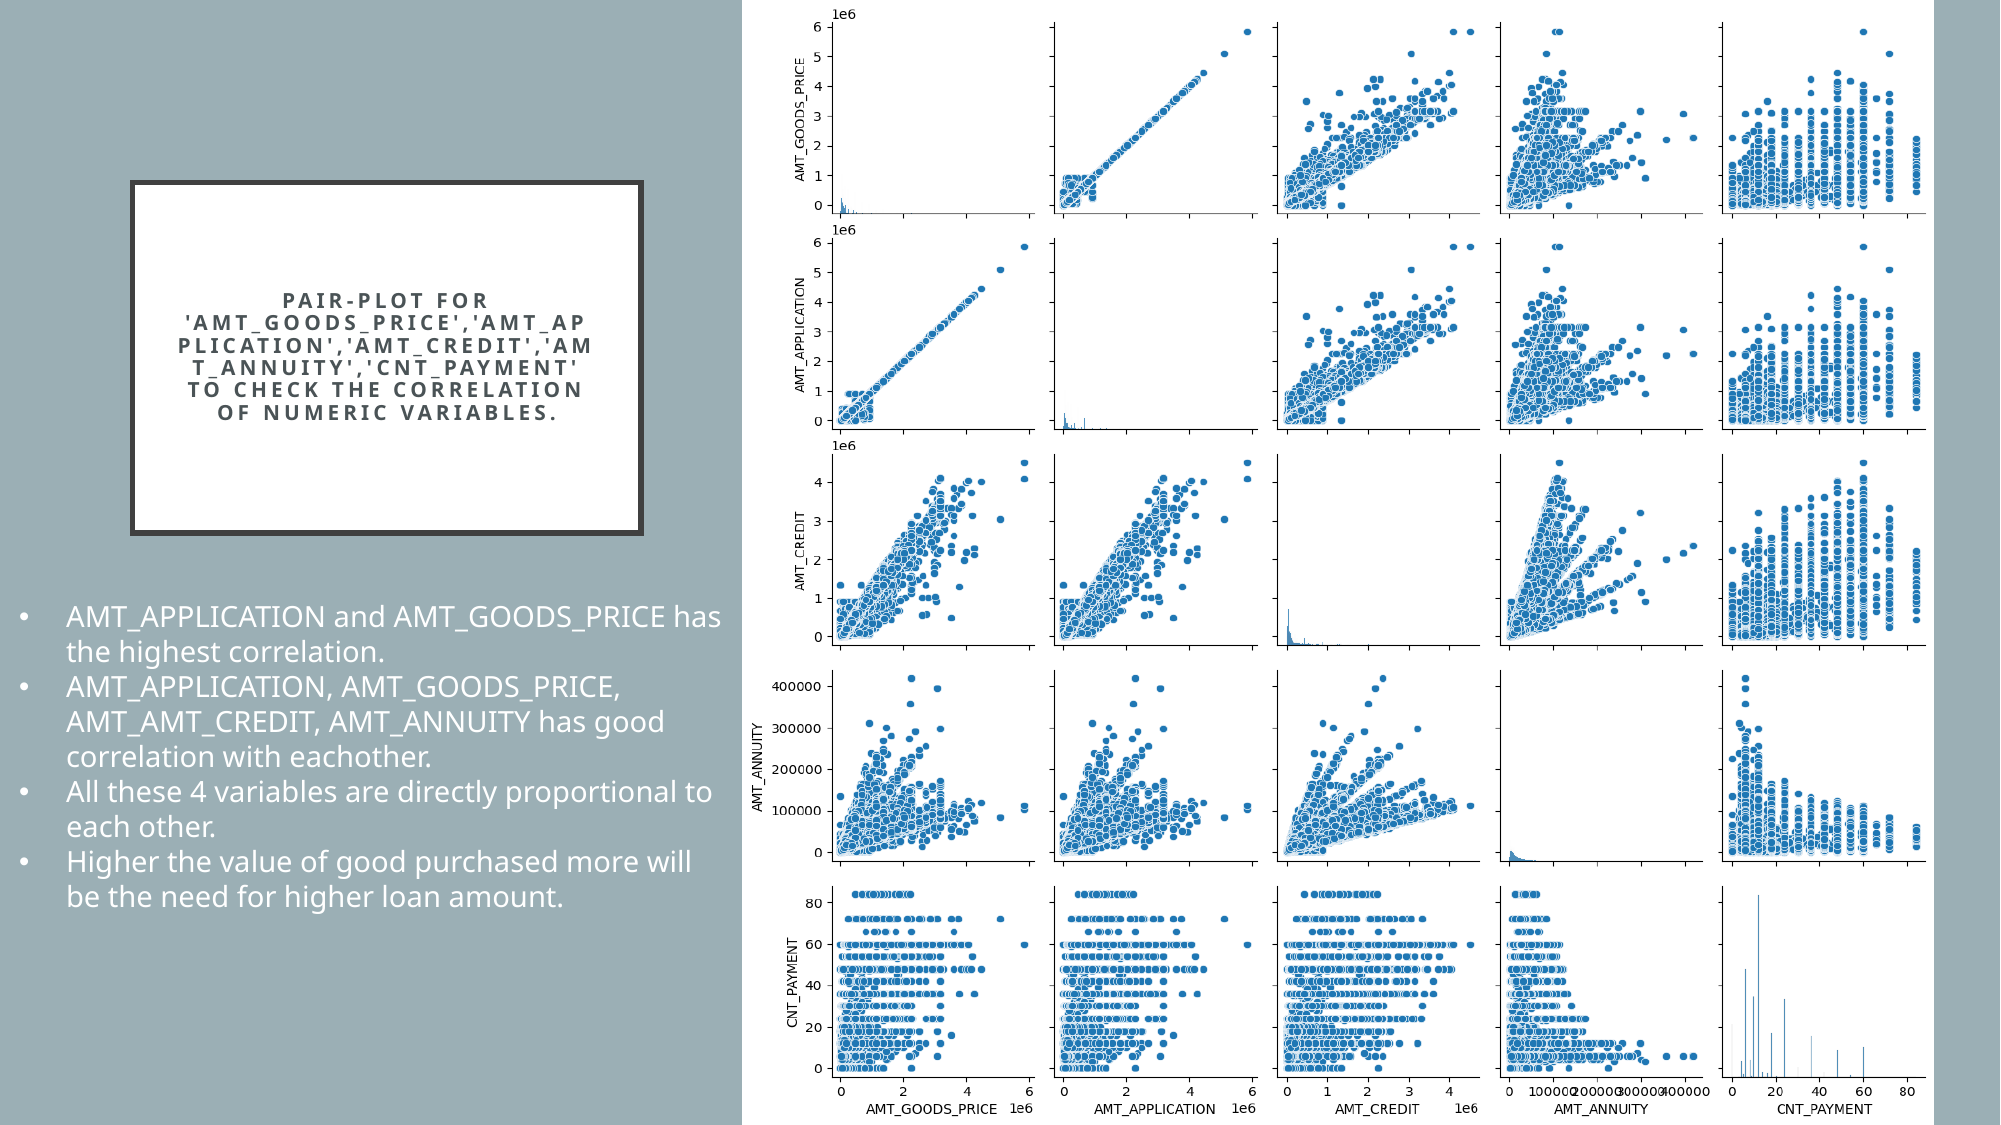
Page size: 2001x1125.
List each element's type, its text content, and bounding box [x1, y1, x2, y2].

text_box [1934, 0, 2000, 1125]
text_box [0, 0, 742, 1125]
title Pair-plot for 'AMT_GOODS_PRICE','AMT_APPLICATION','AMT_CREDIT','AMT_ANNUITY','CNT_PAYMENT' to check the correlation of numeric variables. [130, 180, 644, 536]
picture [742, 0, 1934, 1125]
text_box AMT_APPLICATION and AMT_GOODS_PRICE has the highest correlation. AMT_APPLICATION, AMT_GOODS_PRICE, AMT_AMT_CREDIT, AMT_ANNUITY has good correlation with eachother. All these 4 variables are directly proportional to each other. Higher the value of good purchased more will be the need for higher loan amount. [4, 591, 742, 921]
